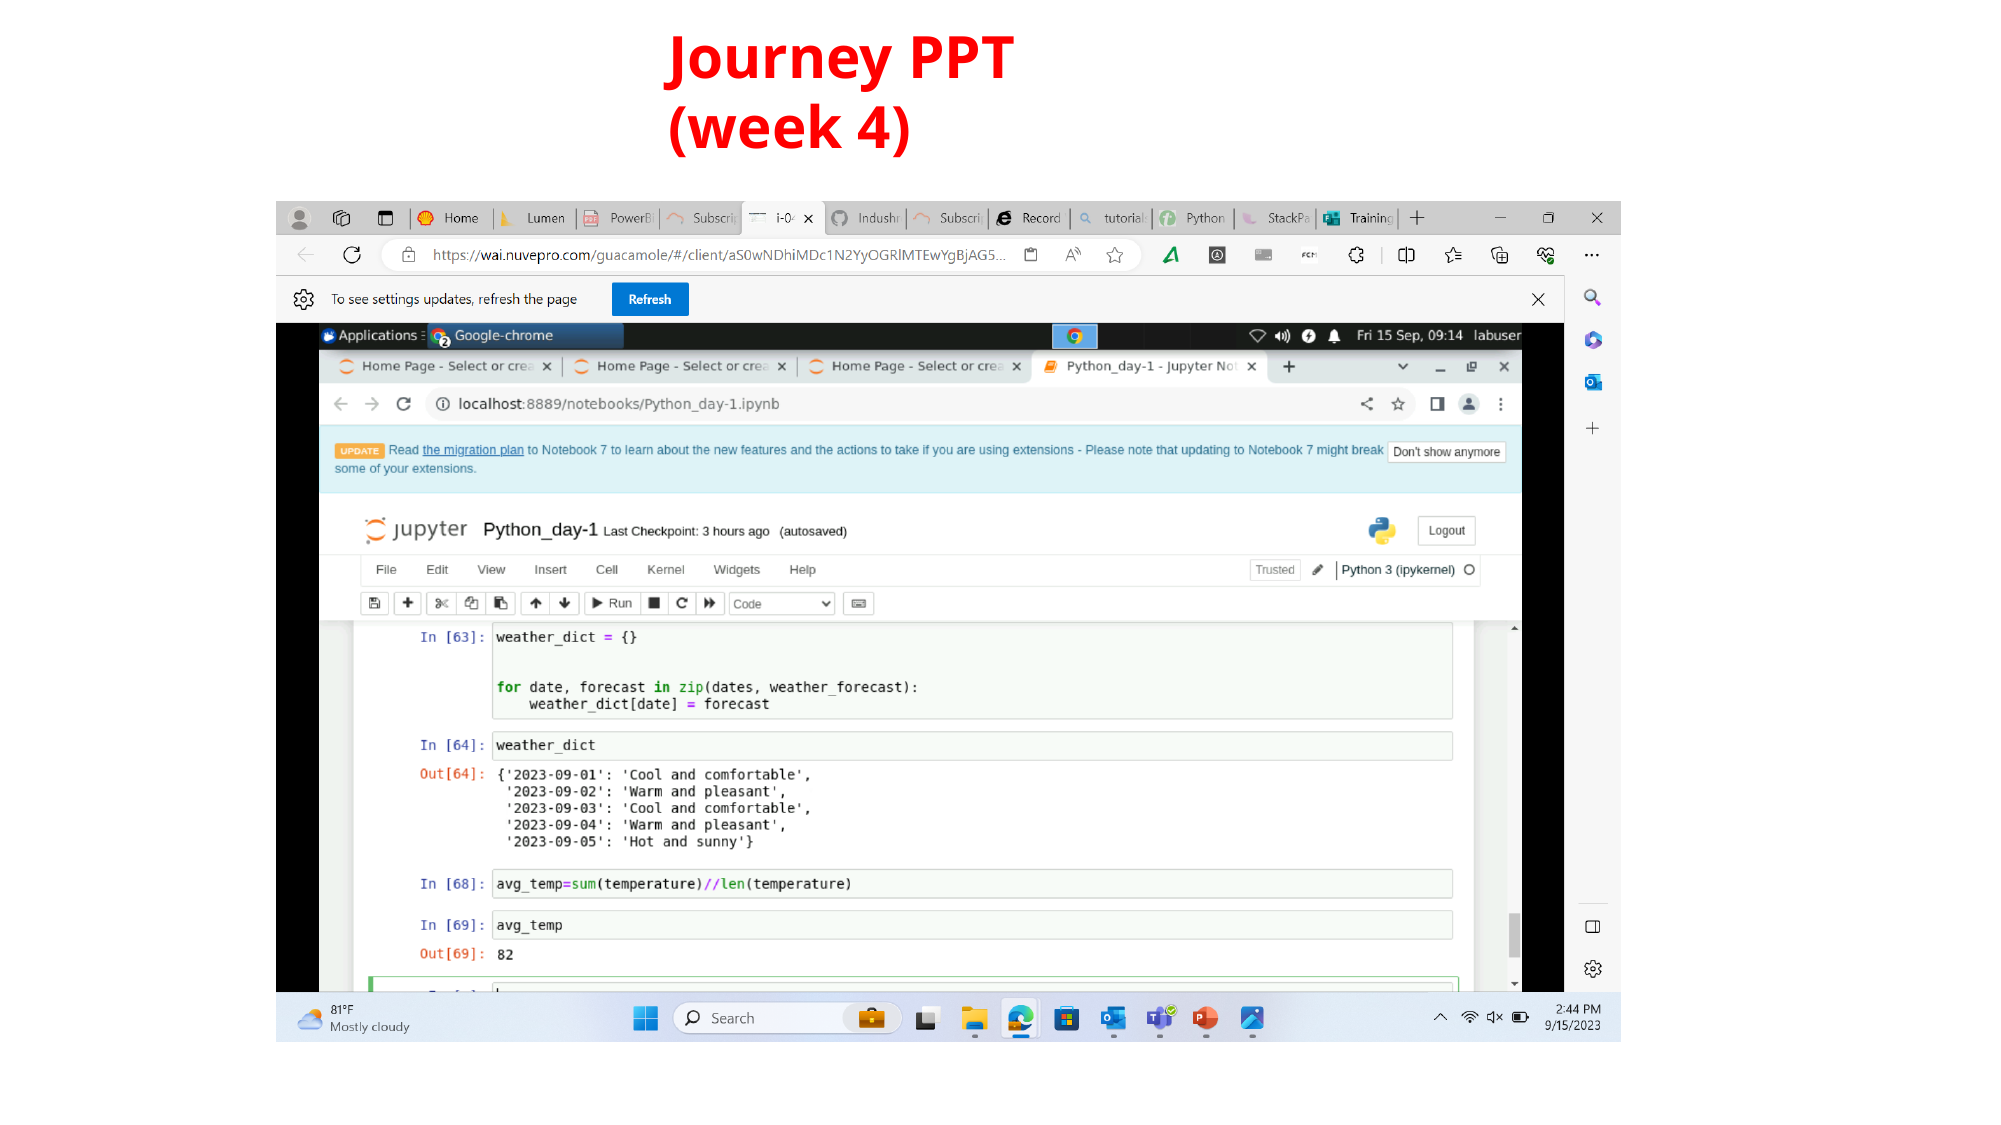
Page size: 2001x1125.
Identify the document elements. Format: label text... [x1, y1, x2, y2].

picture [276, 201, 1621, 1042]
text_box Journey PPT (week 4) [668, 12, 1307, 201]
